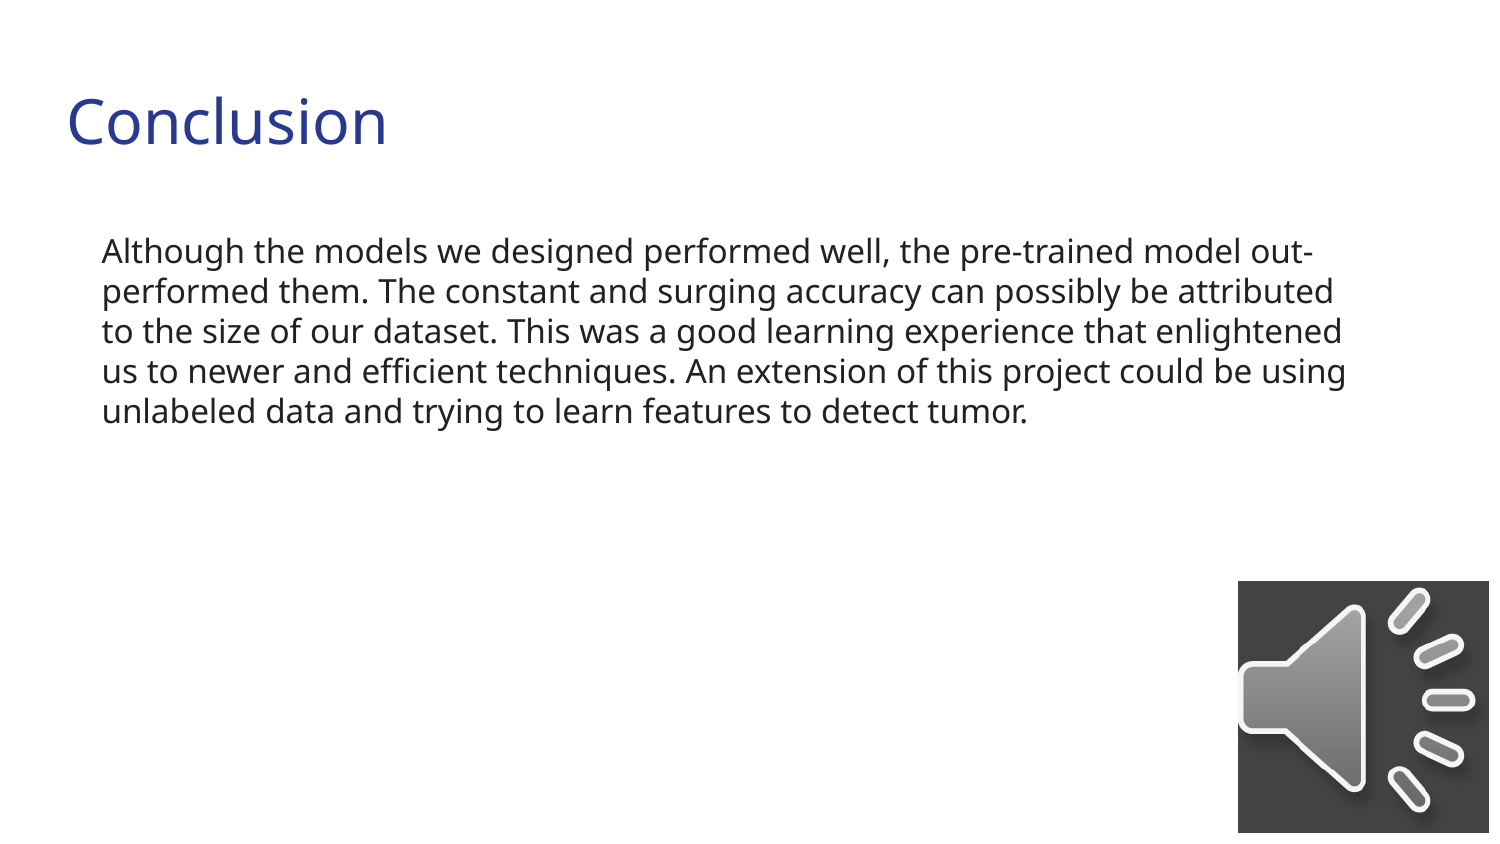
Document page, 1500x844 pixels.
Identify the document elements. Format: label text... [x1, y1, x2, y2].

picture [1236, 580, 1490, 834]
title Conclusion [51, 67, 1449, 167]
text_box Although the models we designed performed well, the pre-trained model out-performed them. The constant and surging accuracy can possibly be attributed to the size of our dataset. This was a good learning experience that enlightened us to newer and efficient techniques. An extension of this project could be using unlabeled data and trying to learn features to detect tumor. [86, 215, 1391, 445]
